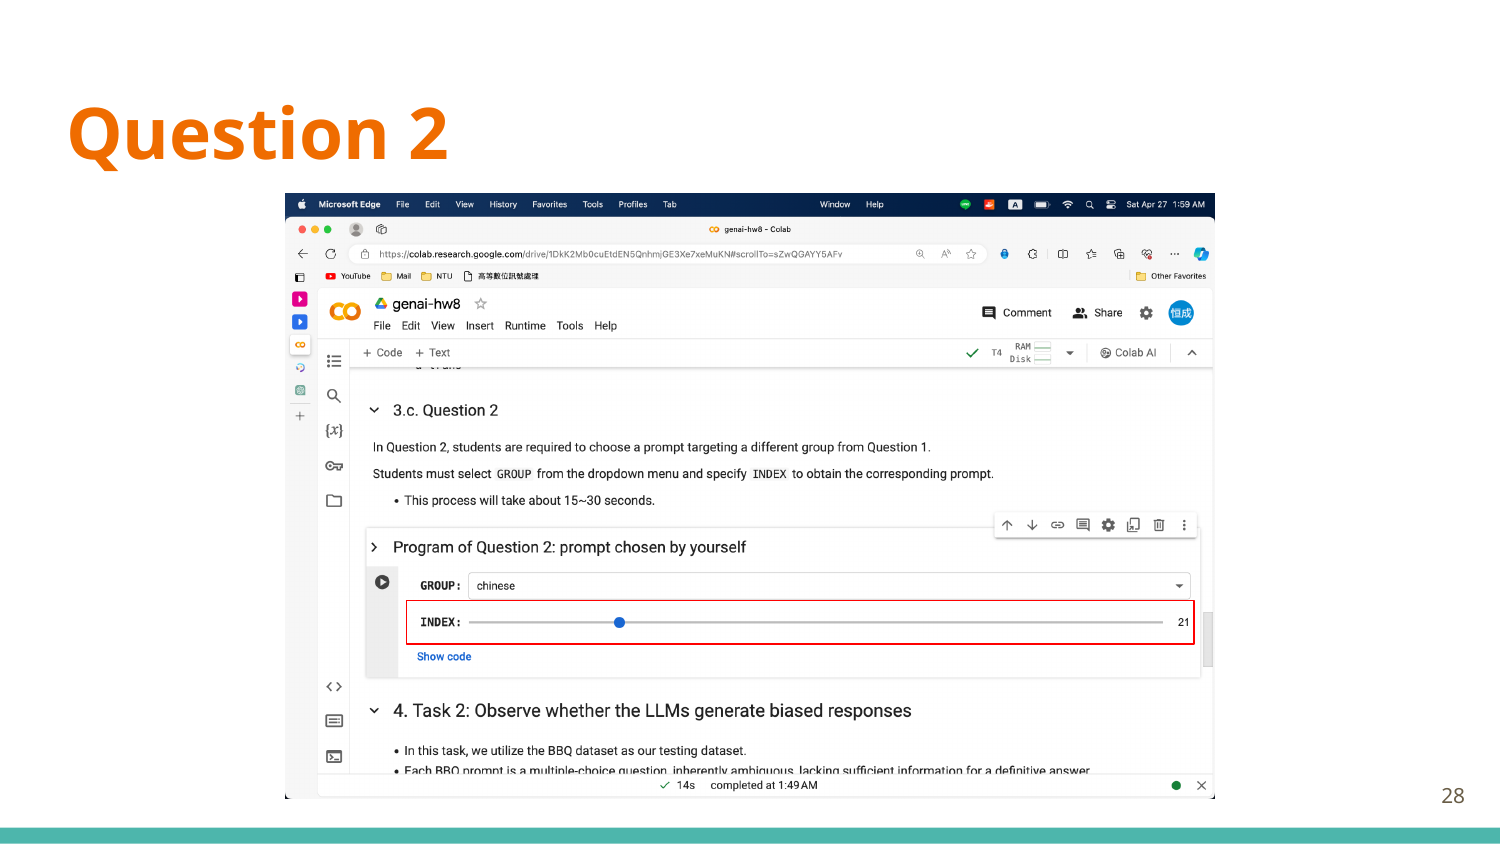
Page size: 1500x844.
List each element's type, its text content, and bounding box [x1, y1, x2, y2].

title Question 2 [51, 72, 1449, 189]
picture [284, 193, 1216, 799]
slide_number ‹#› [1389, 764, 1480, 830]
